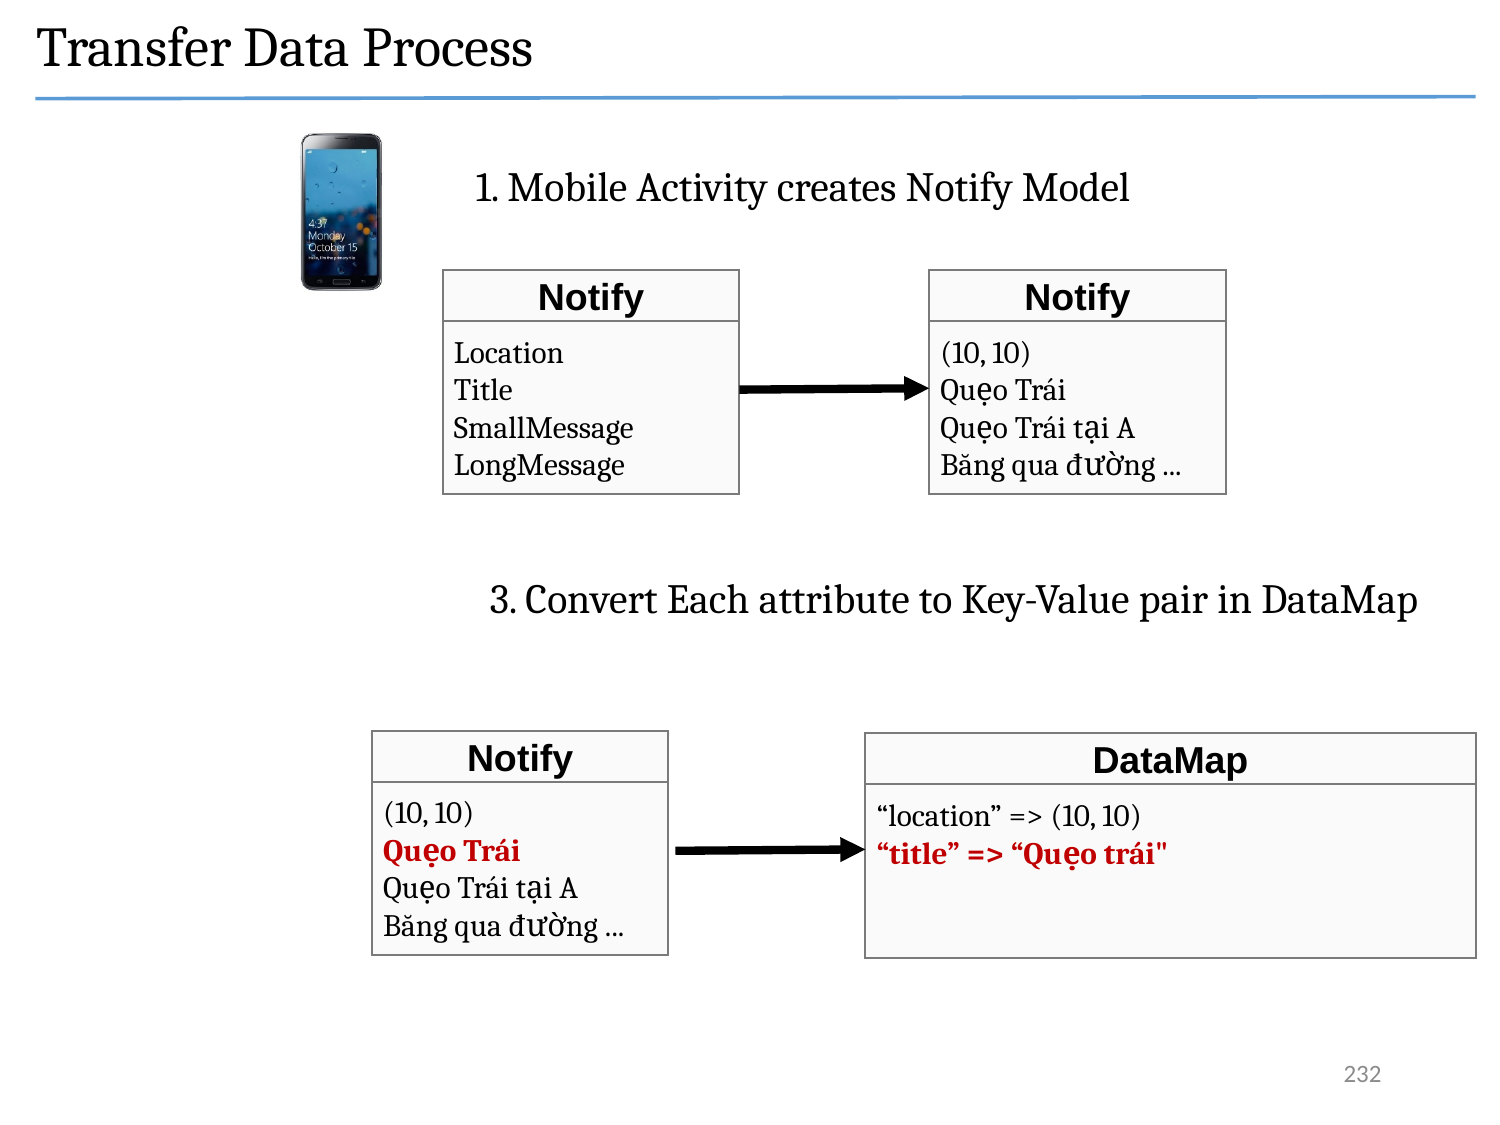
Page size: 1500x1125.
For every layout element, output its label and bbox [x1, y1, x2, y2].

text_box [371, 730, 669, 955]
text_box [460, 152, 1146, 218]
title [21, 0, 1316, 97]
text_box [442, 270, 1226, 495]
picture [252, 124, 423, 295]
slide_number [1059, 1042, 1397, 1103]
text_box [675, 733, 1476, 958]
text_box [475, 564, 1434, 630]
